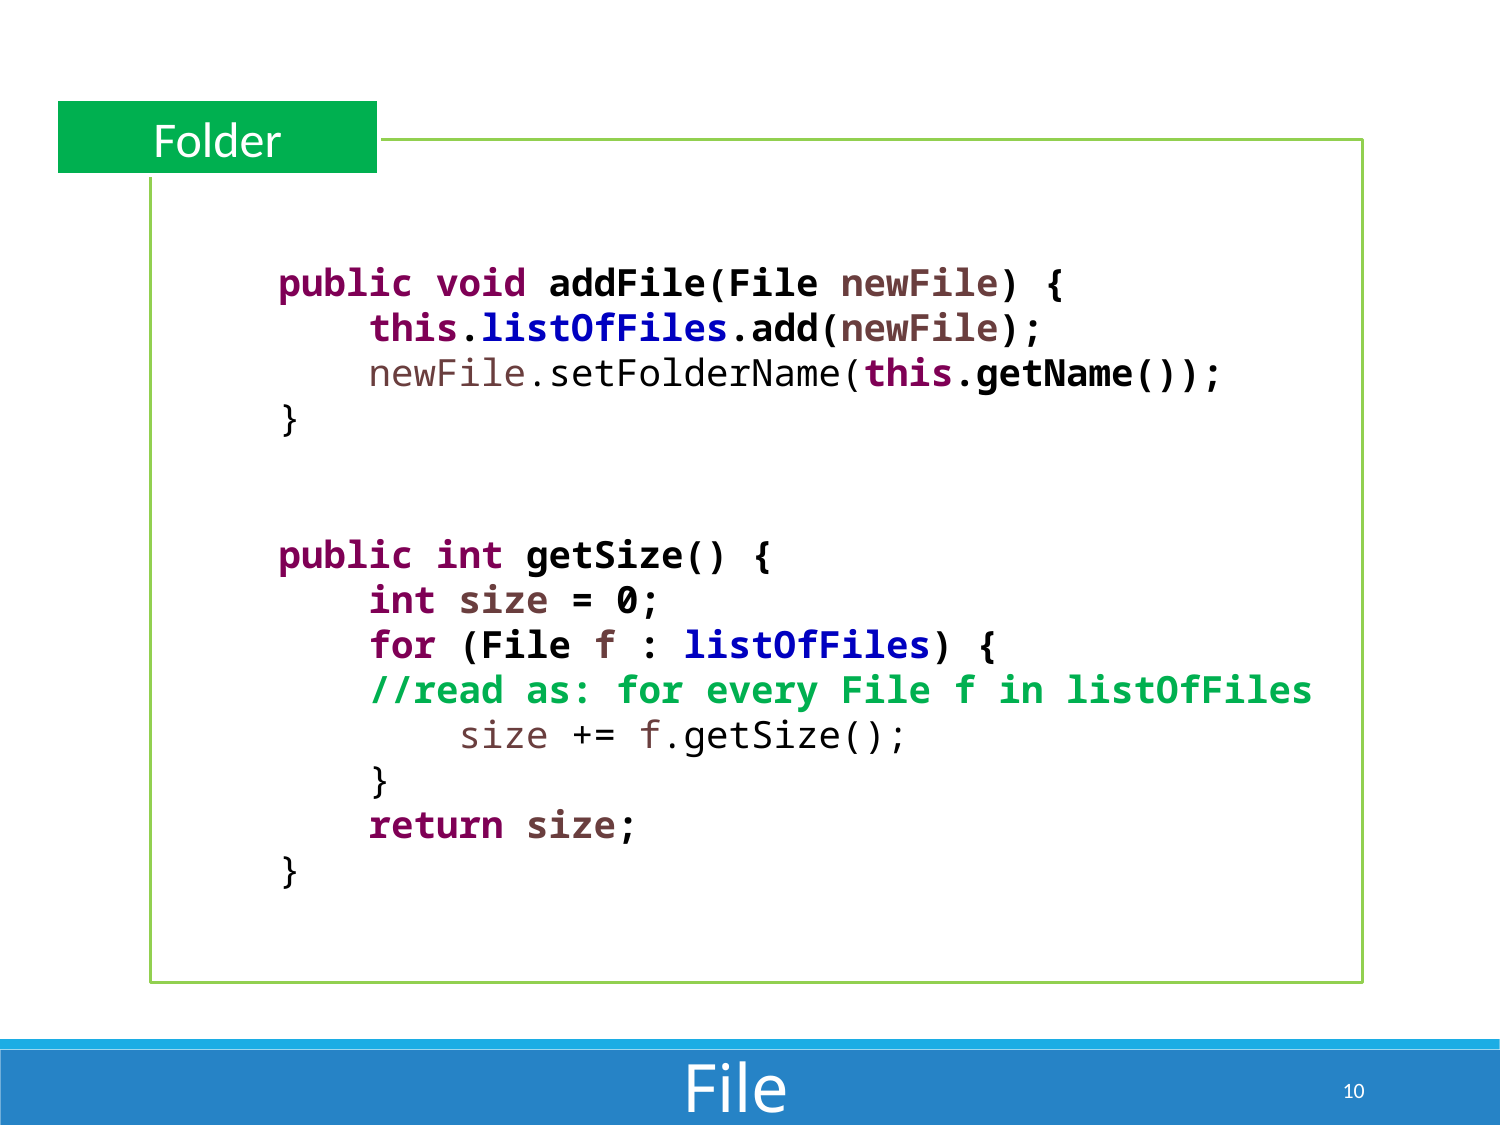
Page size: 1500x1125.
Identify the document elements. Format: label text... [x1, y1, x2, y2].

text_box Folder [54, 97, 381, 177]
text_box public int getSize() { int size = 0; for (File f : listOfFiles) { //read as: for every File f in listOfFiles size += f.getSize(); } return size; } [264, 523, 1336, 899]
text_box File [417, 1037, 1055, 1125]
slide_number 10 [1218, 1059, 1380, 1120]
text_box [149, 138, 1364, 984]
